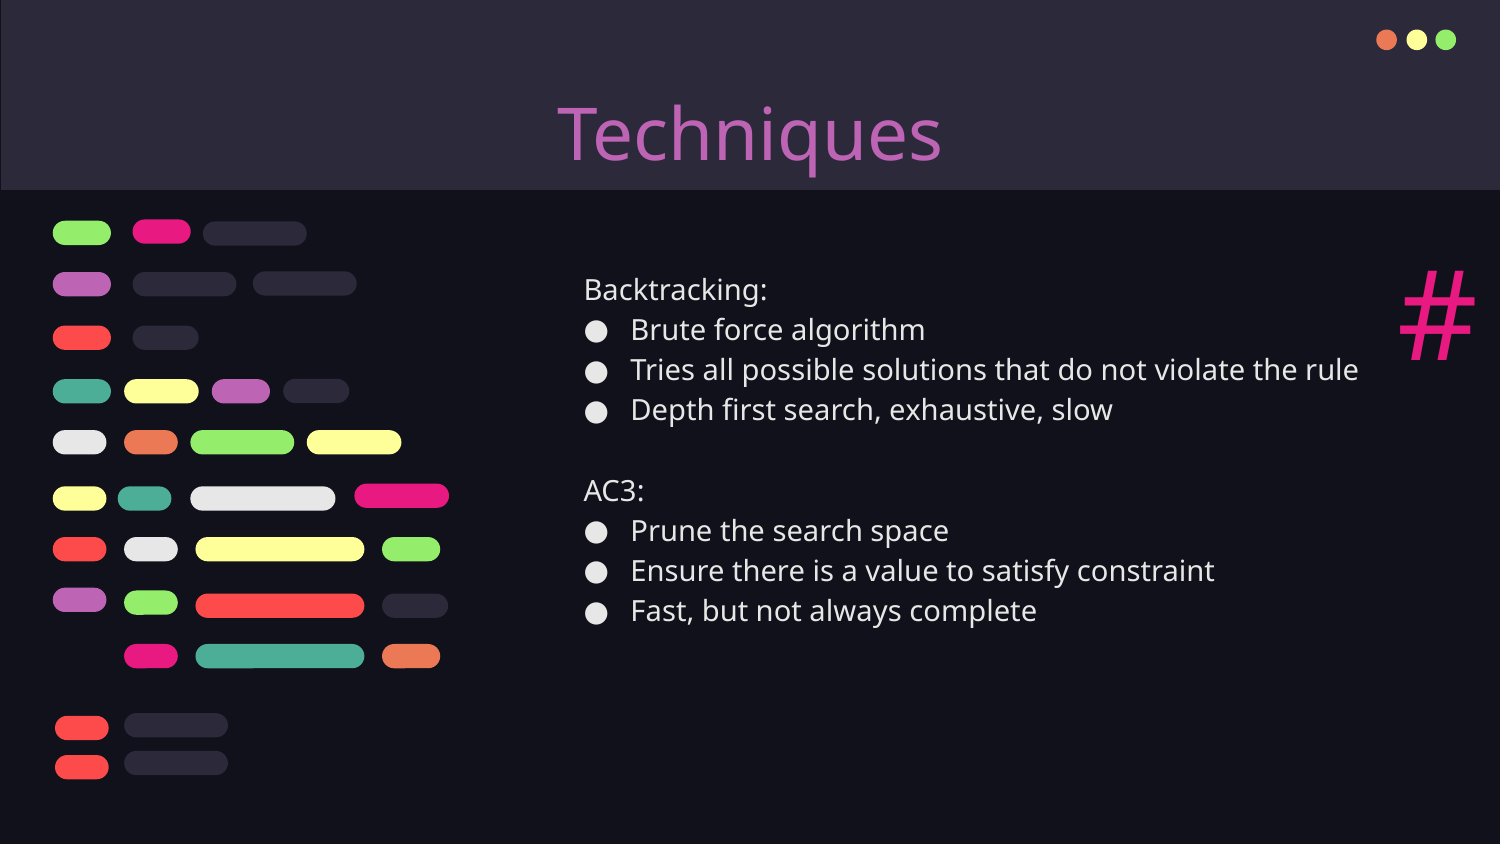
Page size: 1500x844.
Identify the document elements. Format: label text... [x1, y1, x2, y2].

text_box # [1383, 220, 1469, 351]
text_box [52, 219, 450, 780]
title Techniques [118, 72, 1383, 167]
subtitle Backtracking: Brute force algorithm Tries all possible solutions that do not violate the rule Depth first search, exhaustive, slow AC3: Prune the search space Ensure there is a value to satisfy constraint Fast, but not always complete [568, 250, 1383, 756]
